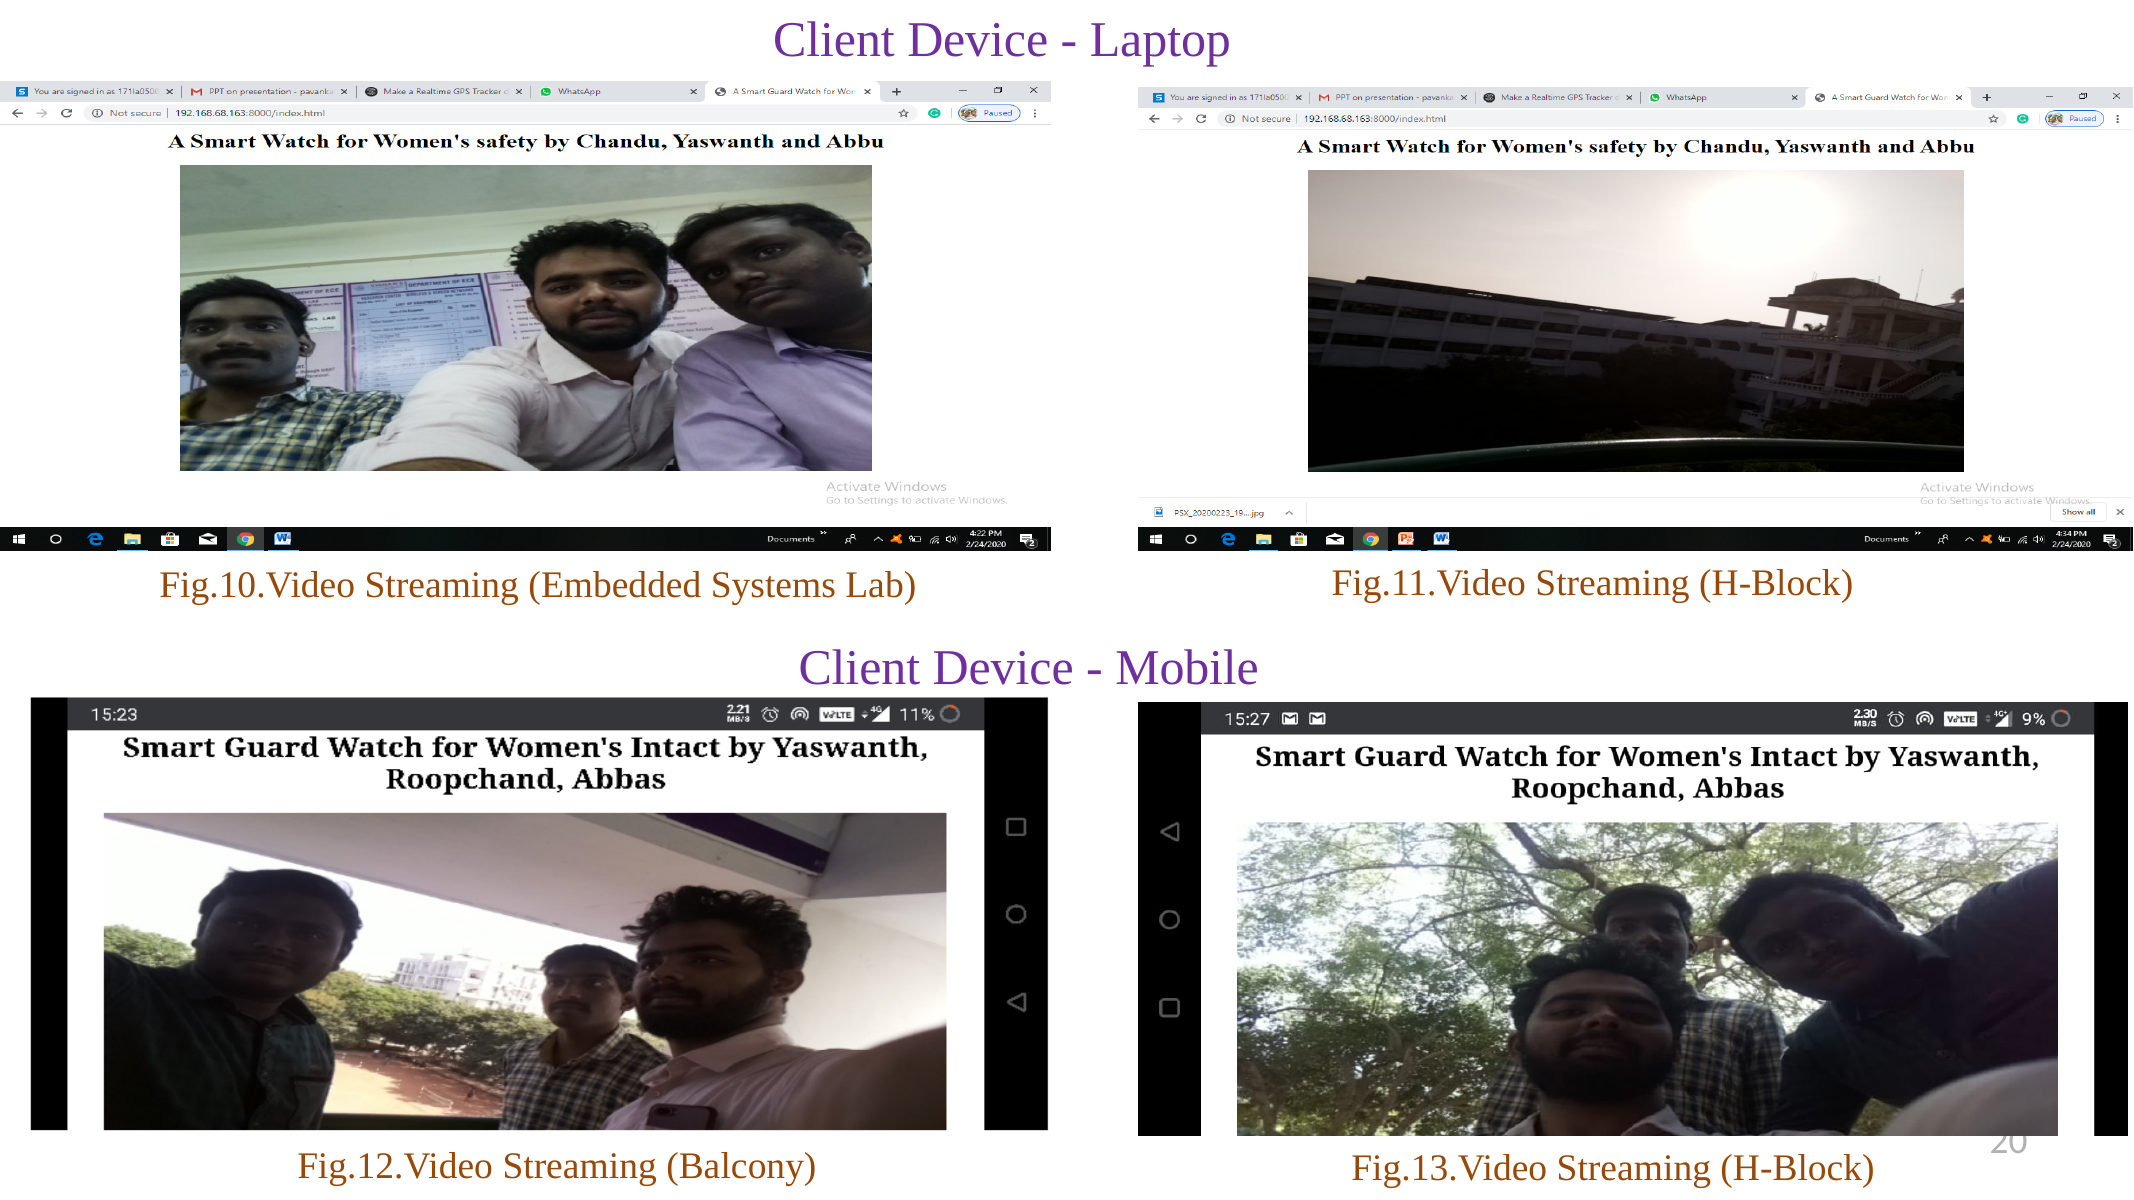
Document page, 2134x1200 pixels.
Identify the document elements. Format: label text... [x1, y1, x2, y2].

text_box Fig.13.Video Streaming (H-Block) [1336, 1146, 1891, 1196]
picture [3, 683, 1067, 1147]
slide_number 20 [1891, 1146, 2028, 1176]
text_box Fig.12.Video Streaming (Balcony) [282, 1156, 832, 1194]
picture [0, 80, 1051, 551]
text_box Client Device - Mobile [241, 626, 1679, 702]
picture [1138, 702, 2128, 1137]
text_box Client Device - Laptop [758, 0, 1343, 74]
text_box Fig.11.Video Streaming (H-Block) [1316, 560, 1869, 611]
picture [1138, 87, 2133, 552]
text_box Fig.10.Video Streaming (Embedded Systems Lab) [144, 560, 932, 613]
